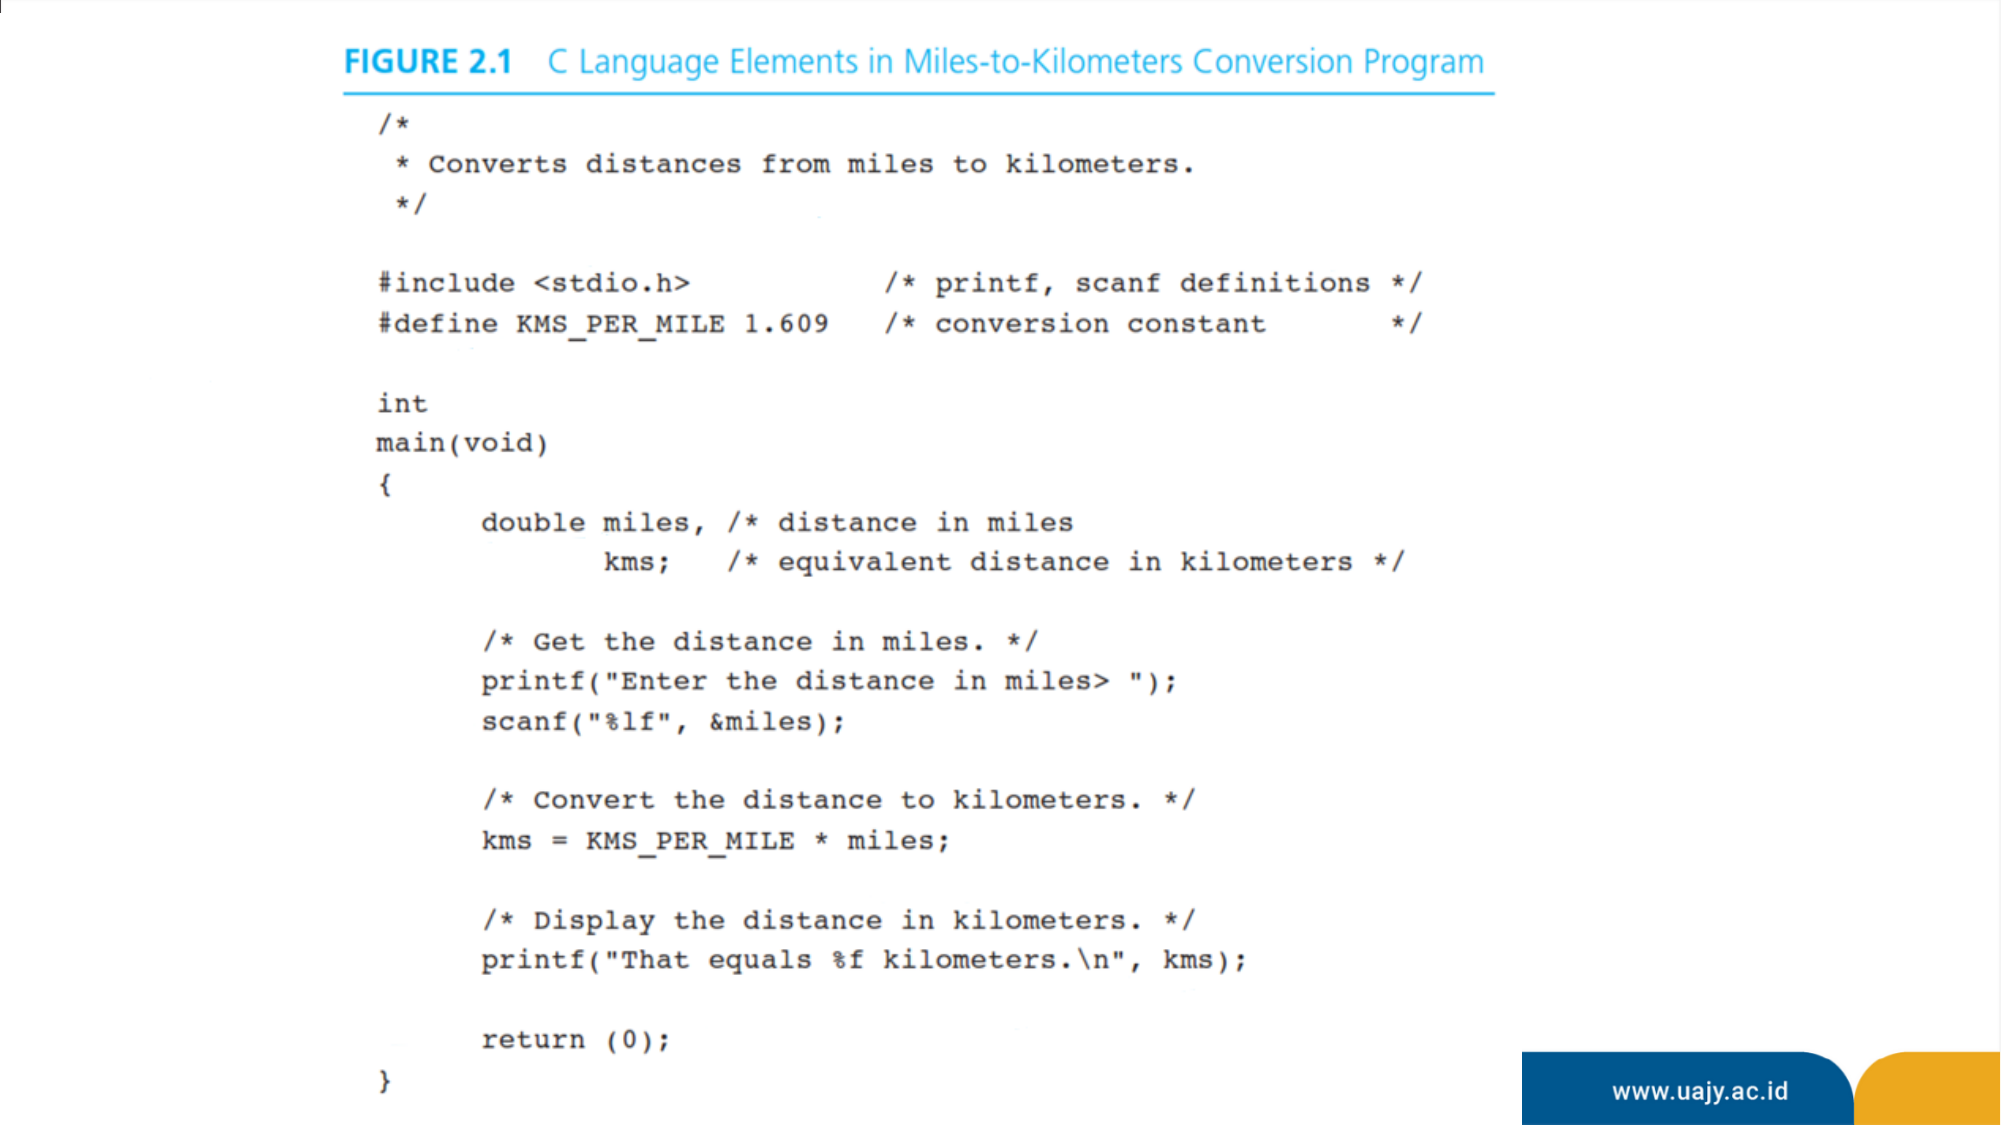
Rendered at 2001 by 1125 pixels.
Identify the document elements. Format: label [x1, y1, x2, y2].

picture [0, 0, 2001, 1125]
list [0, 13, 1522, 1125]
